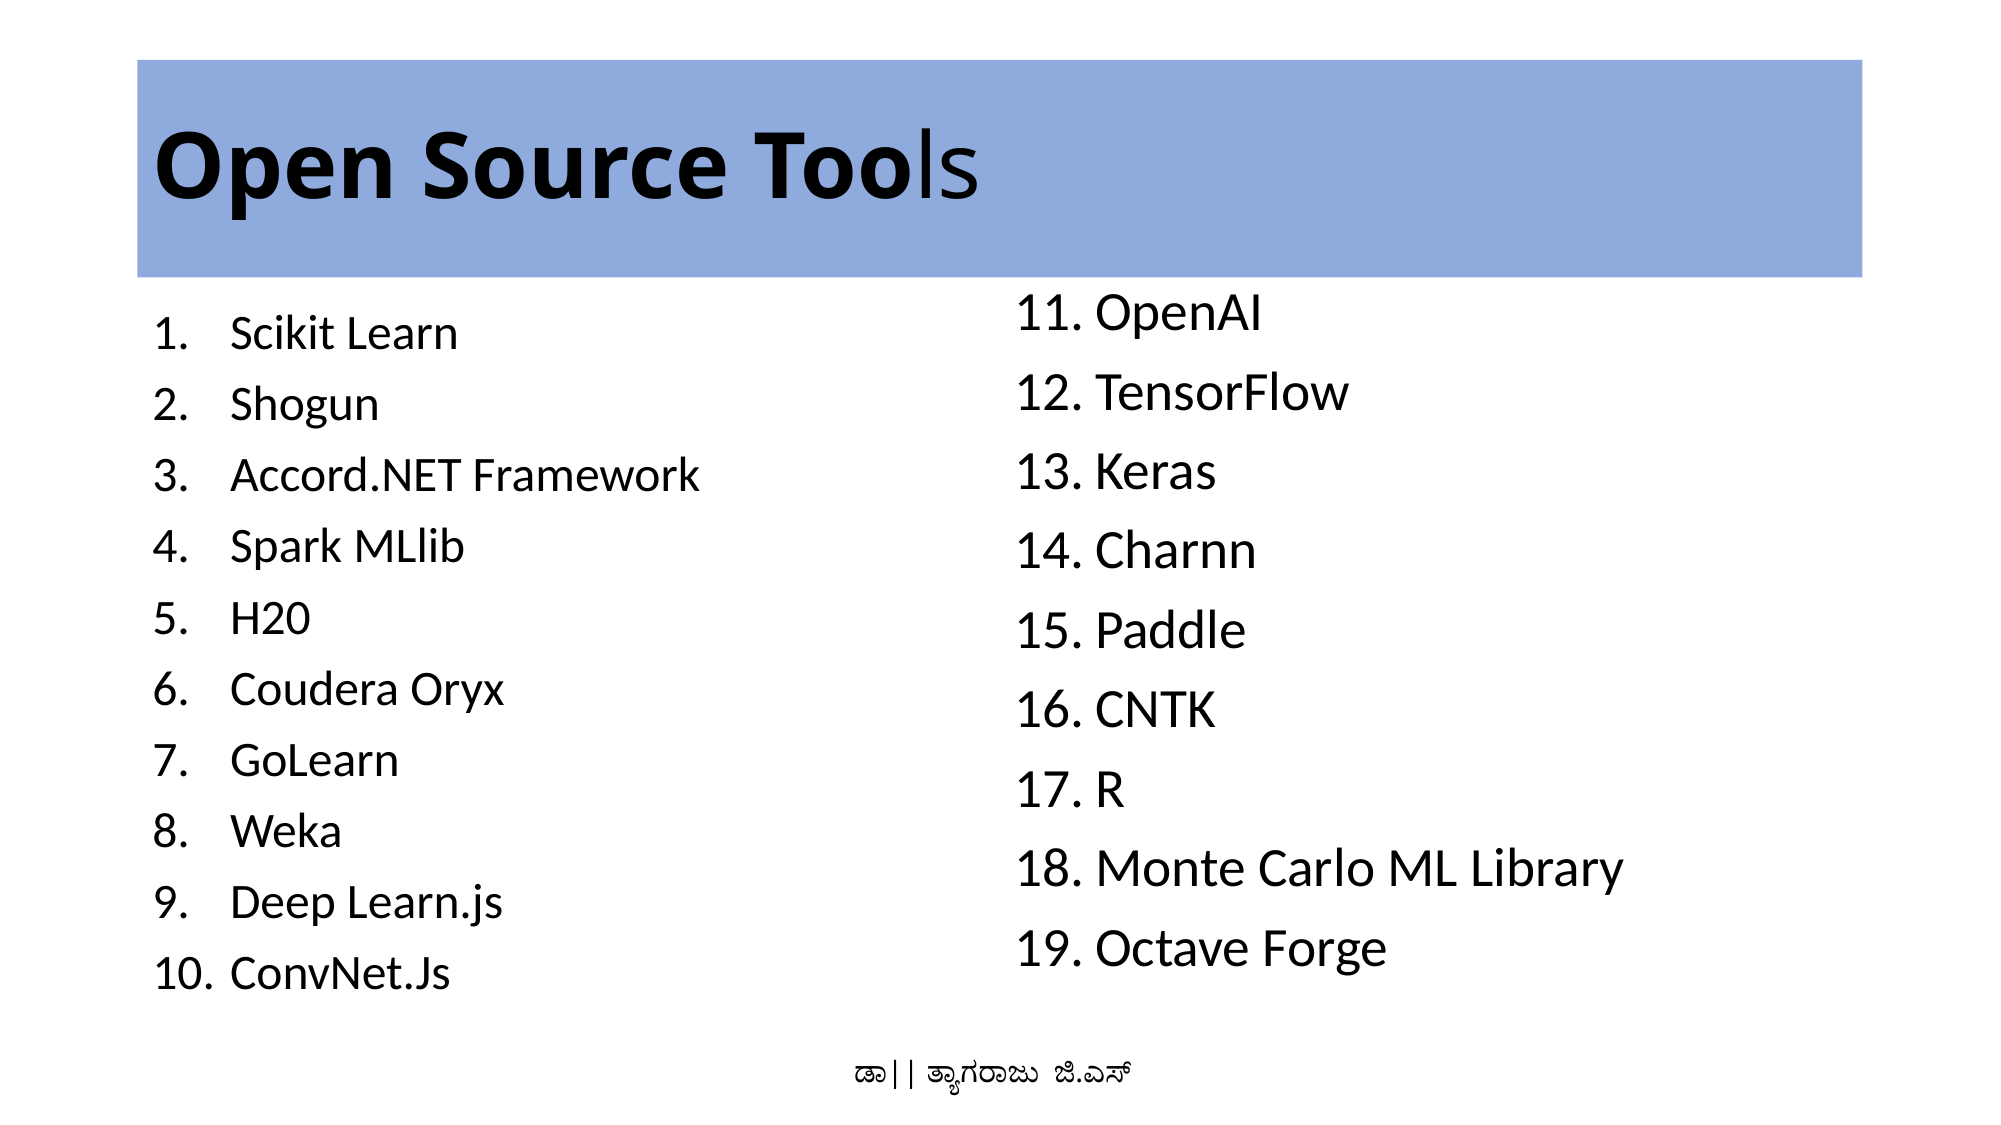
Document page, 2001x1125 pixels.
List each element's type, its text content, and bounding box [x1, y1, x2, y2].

text_box OpenAI TensorFlow Keras Charnn Paddle CNTK R Monte Carlo ML Library Octave Forge [999, 275, 1863, 990]
footer ಡಾ|| ತ್ಯಾಗರಾಜು ಜಿ.ಎಸ್ [662, 1042, 1338, 1103]
list Scikit Learn Shogun Accord.NET Framework Spark MLlib H20 Coudera Oryx GoLearn Weka Deep Learn.js ConvNet.Js [137, 299, 794, 1014]
title Open Source Tools [137, 59, 1863, 278]
